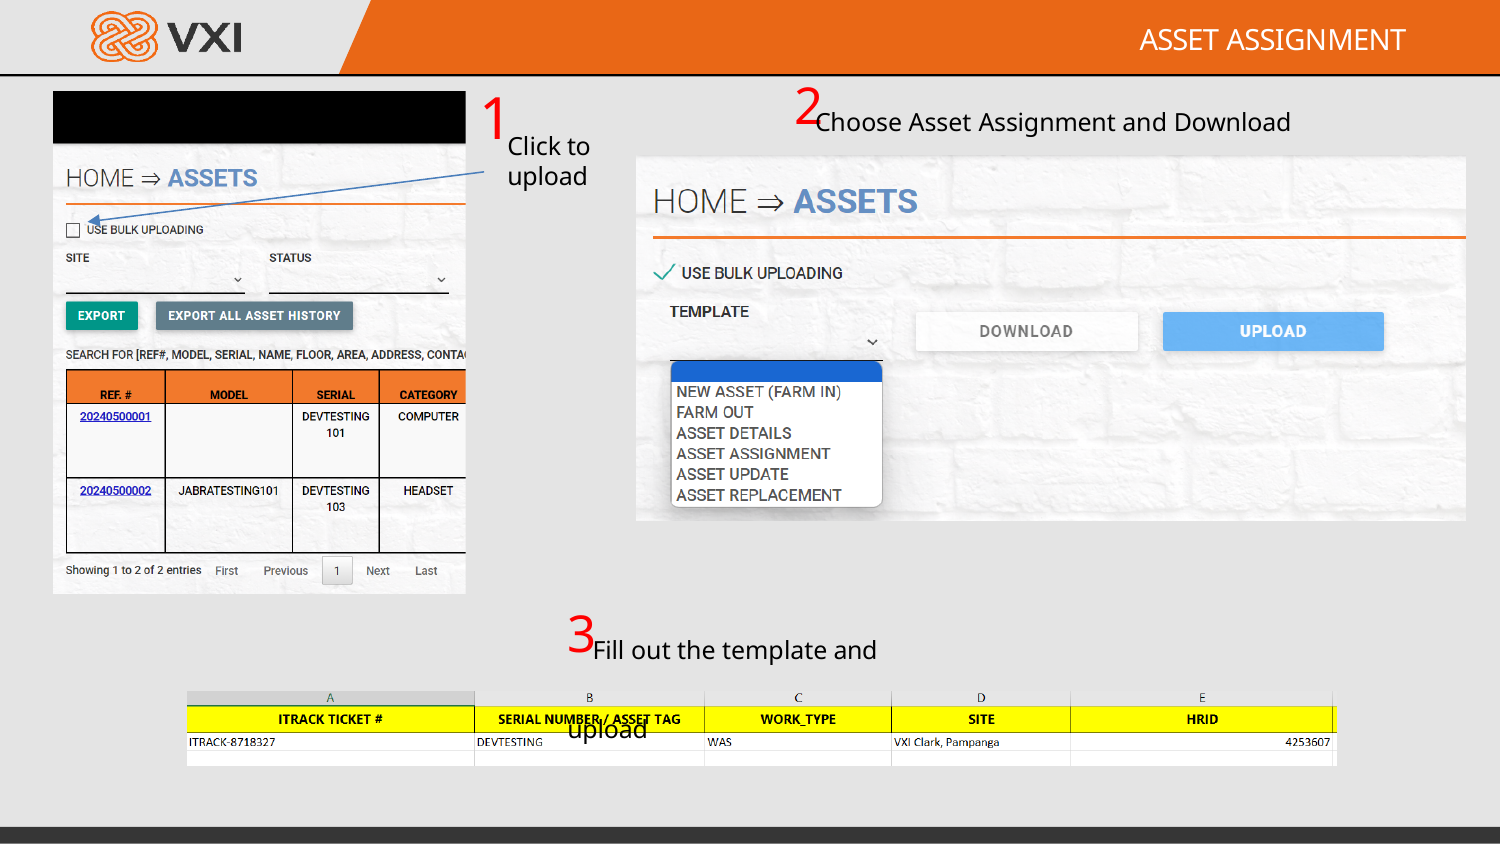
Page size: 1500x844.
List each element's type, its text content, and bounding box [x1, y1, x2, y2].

picture [91, 11, 241, 62]
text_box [87, 171, 485, 223]
picture [52, 90, 466, 594]
text_box ASSET ASSIGNMENT [1137, 19, 1472, 57]
picture [636, 155, 1466, 521]
text_box 2 Choose Asset Assignment and Download [788, 80, 1314, 150]
text_box 1 [477, 78, 514, 151]
picture [187, 691, 1337, 766]
text_box Click to upload [505, 127, 592, 220]
text_box 3 Fill out the template and upload [561, 607, 963, 689]
